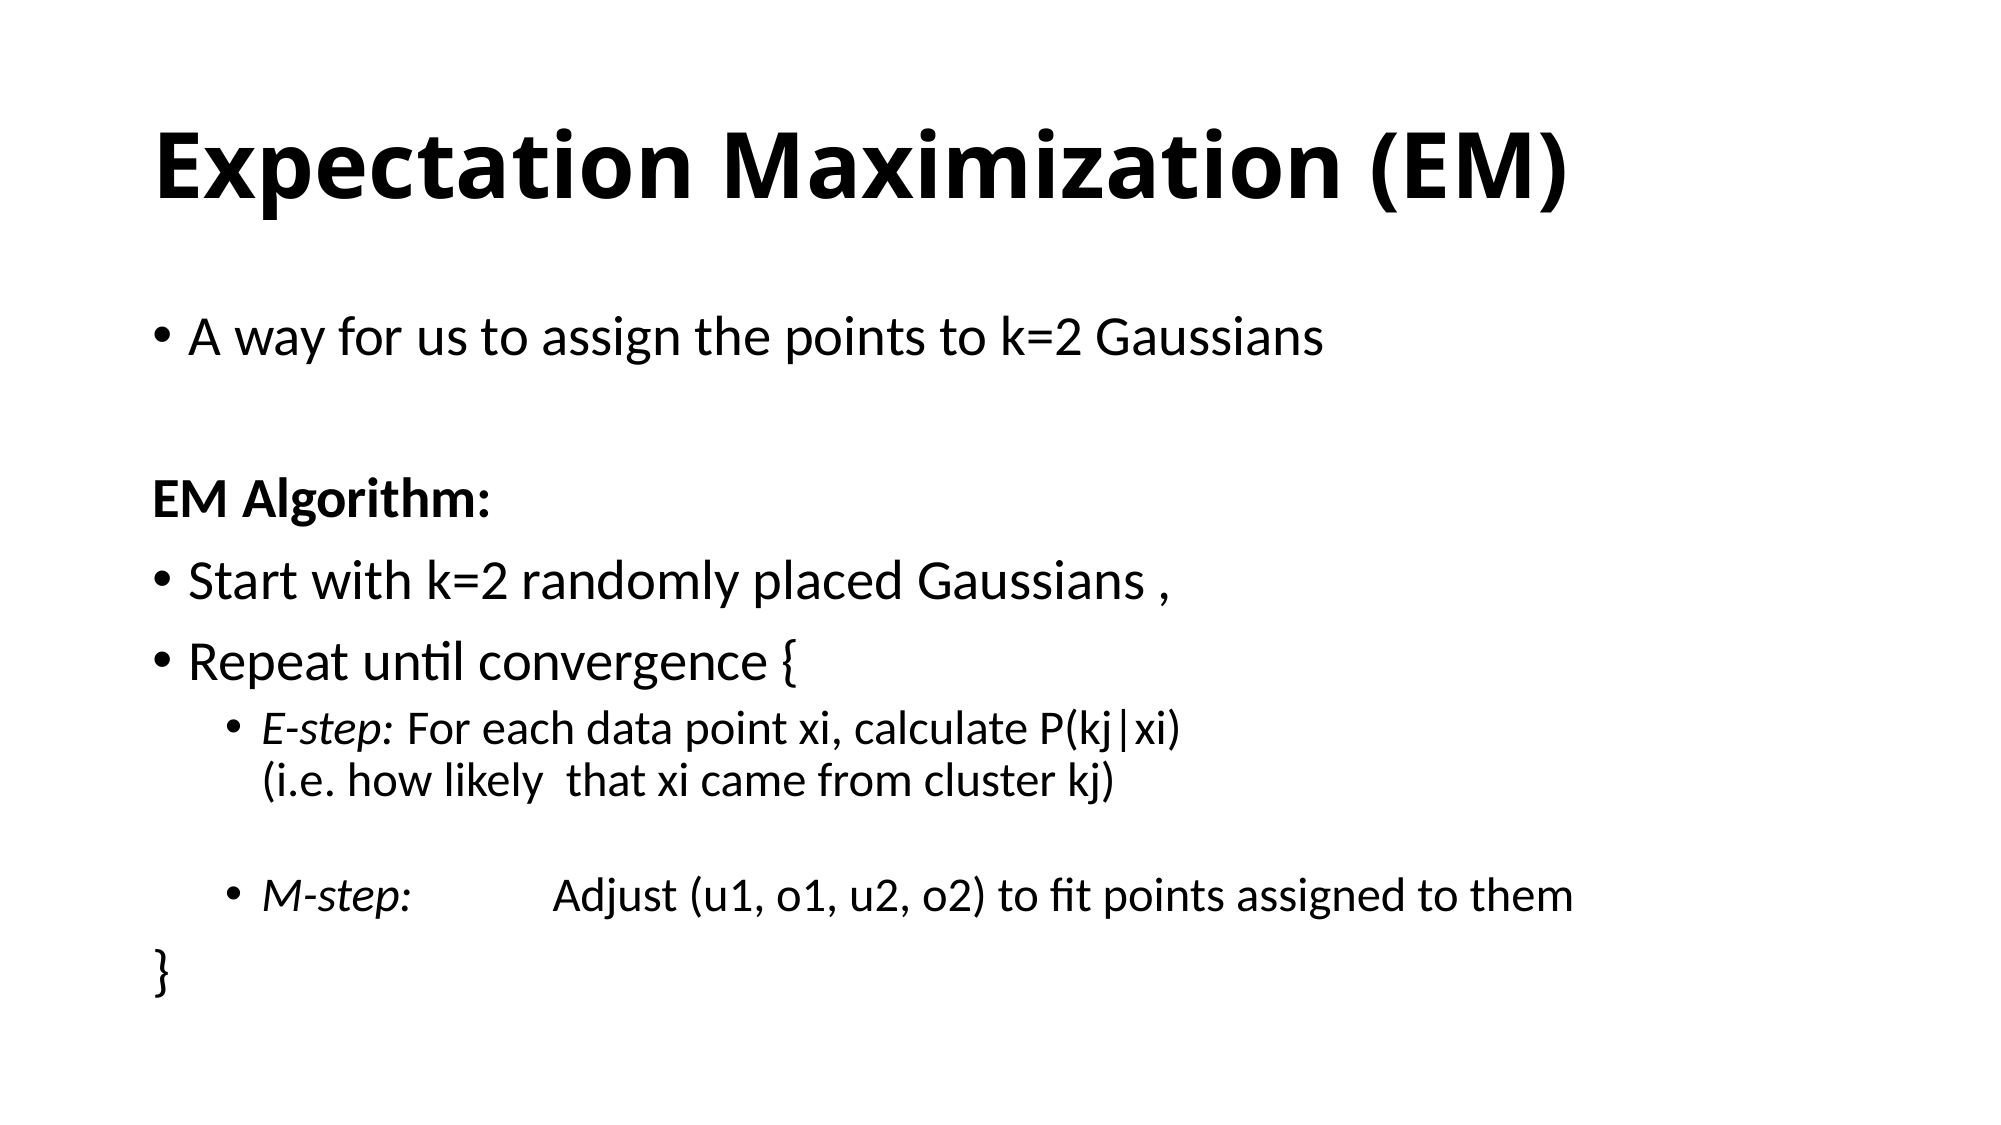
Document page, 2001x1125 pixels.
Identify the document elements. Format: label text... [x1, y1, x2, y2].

title Expectation Maximization (EM) [137, 59, 1863, 278]
